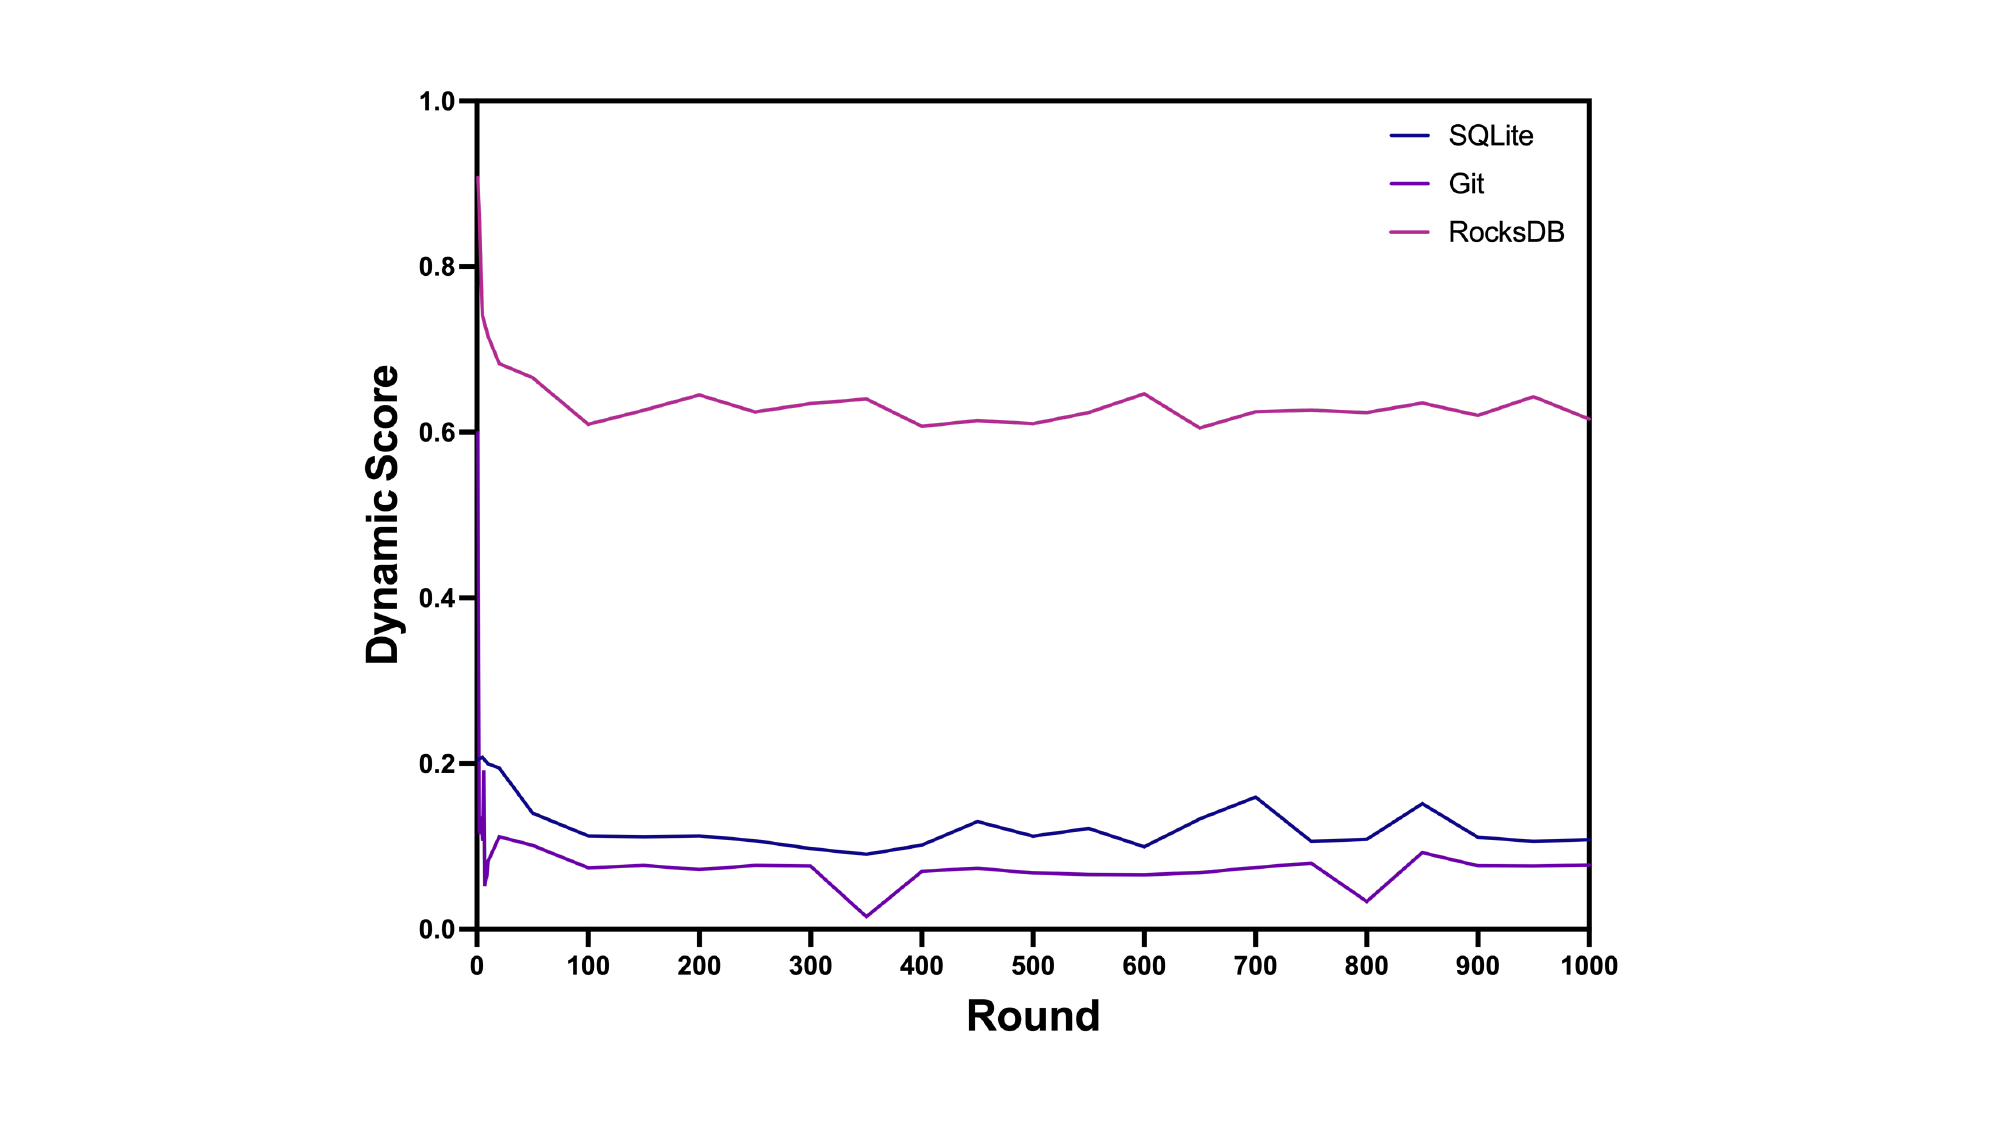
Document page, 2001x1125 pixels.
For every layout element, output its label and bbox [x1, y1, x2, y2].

picture [346, 71, 1654, 1054]
